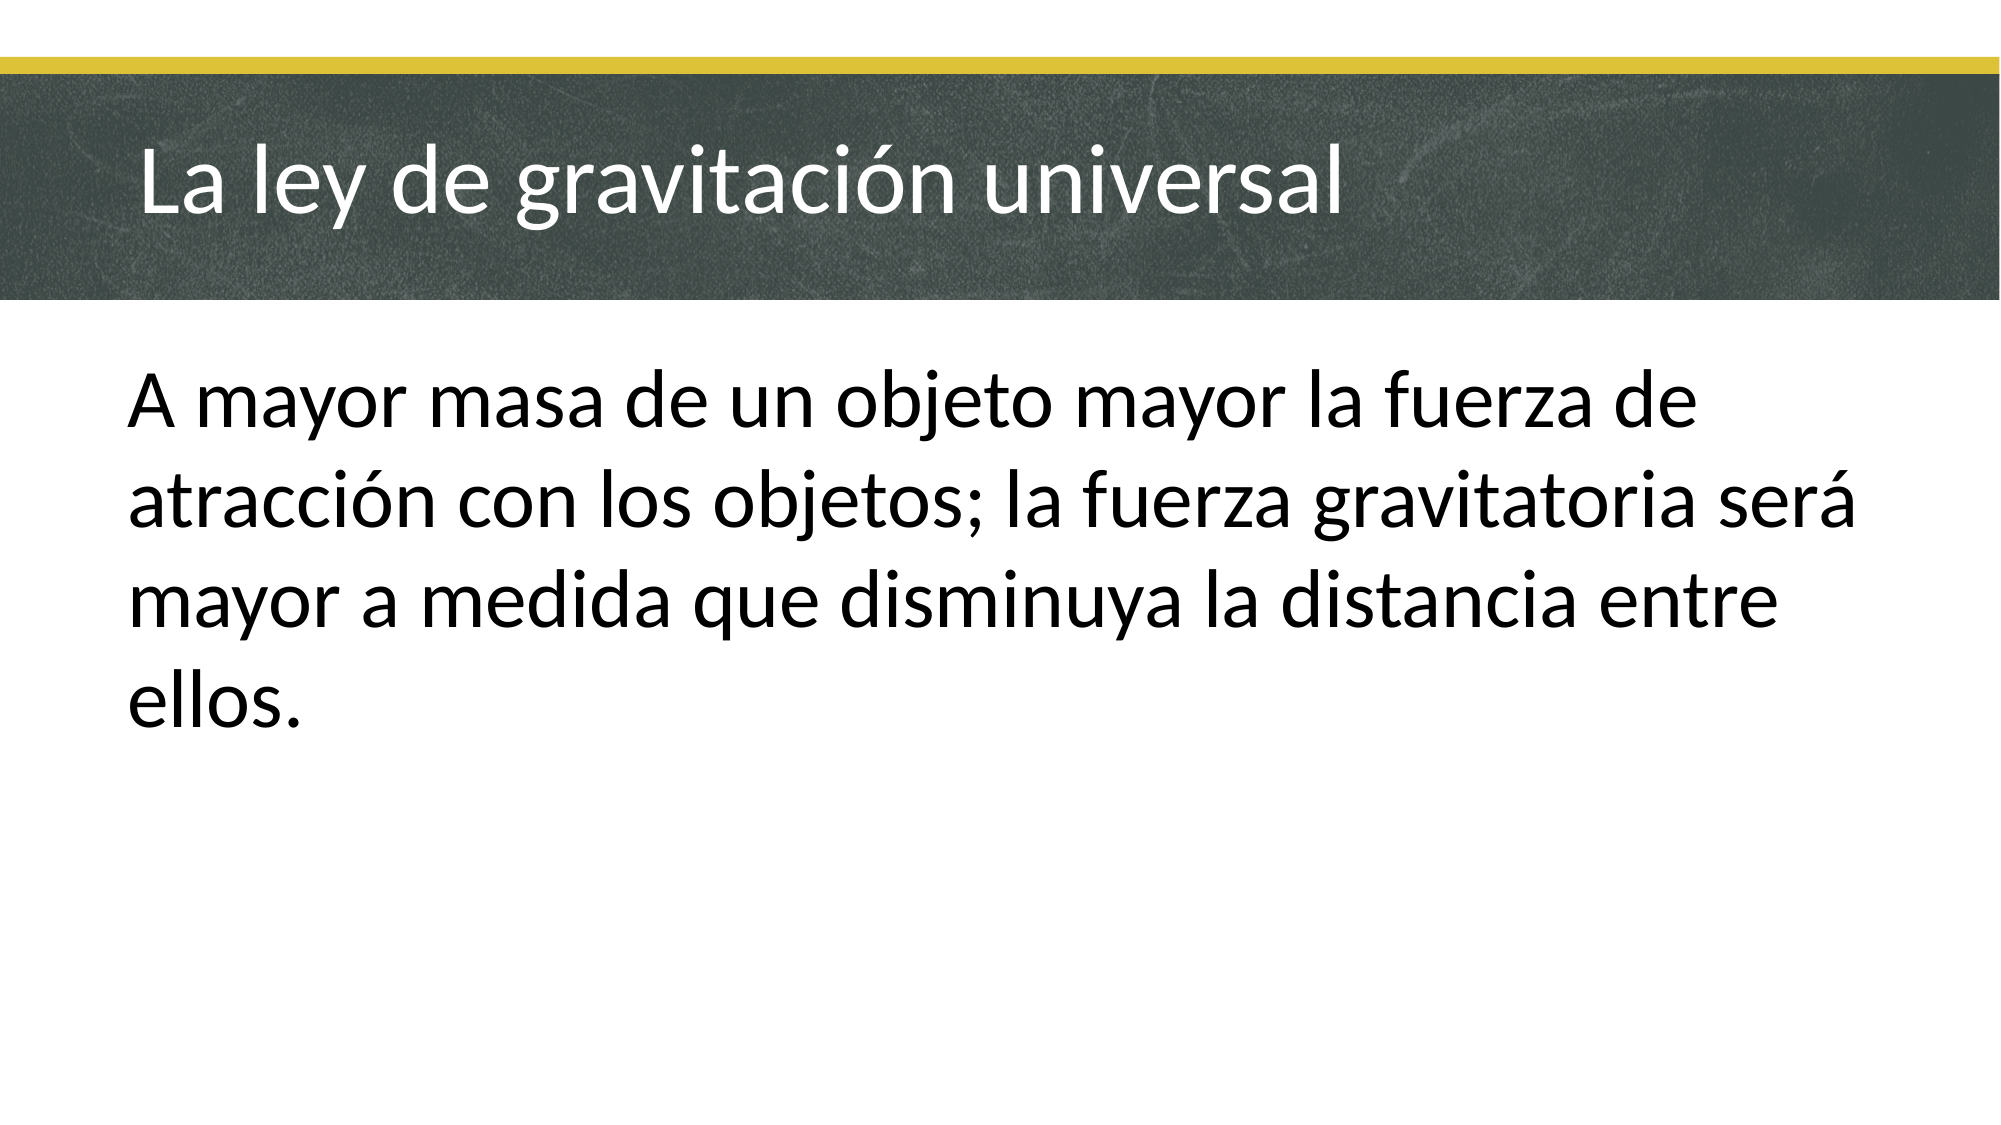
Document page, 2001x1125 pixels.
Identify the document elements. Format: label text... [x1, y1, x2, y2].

title La ley de gravitación universal [123, 67, 1703, 291]
picture [0, 74, 2000, 300]
text_box A mayor masa de un objeto mayor la fuerza de atracción con los objetos; la fuerza gravitatoria será mayor a medida que disminuya la distancia entre ellos. [112, 337, 1915, 752]
